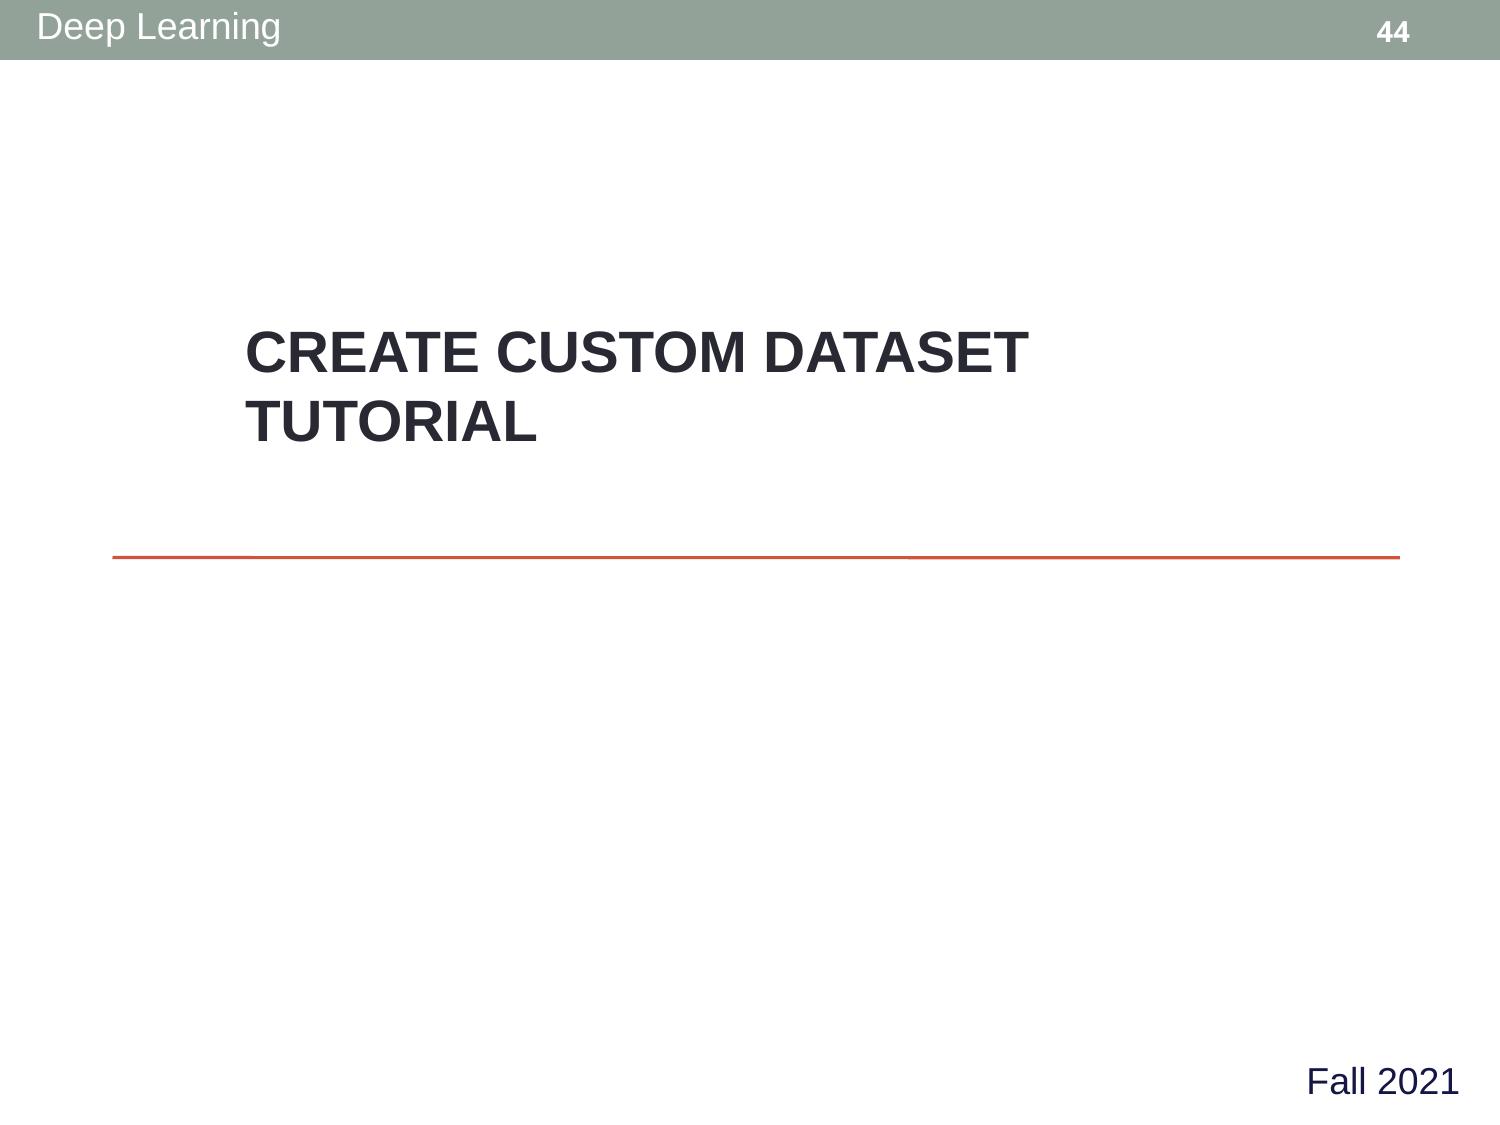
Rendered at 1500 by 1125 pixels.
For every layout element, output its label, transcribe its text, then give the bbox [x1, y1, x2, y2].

text_box Create Custom dataset Tutorial [230, 160, 1293, 461]
